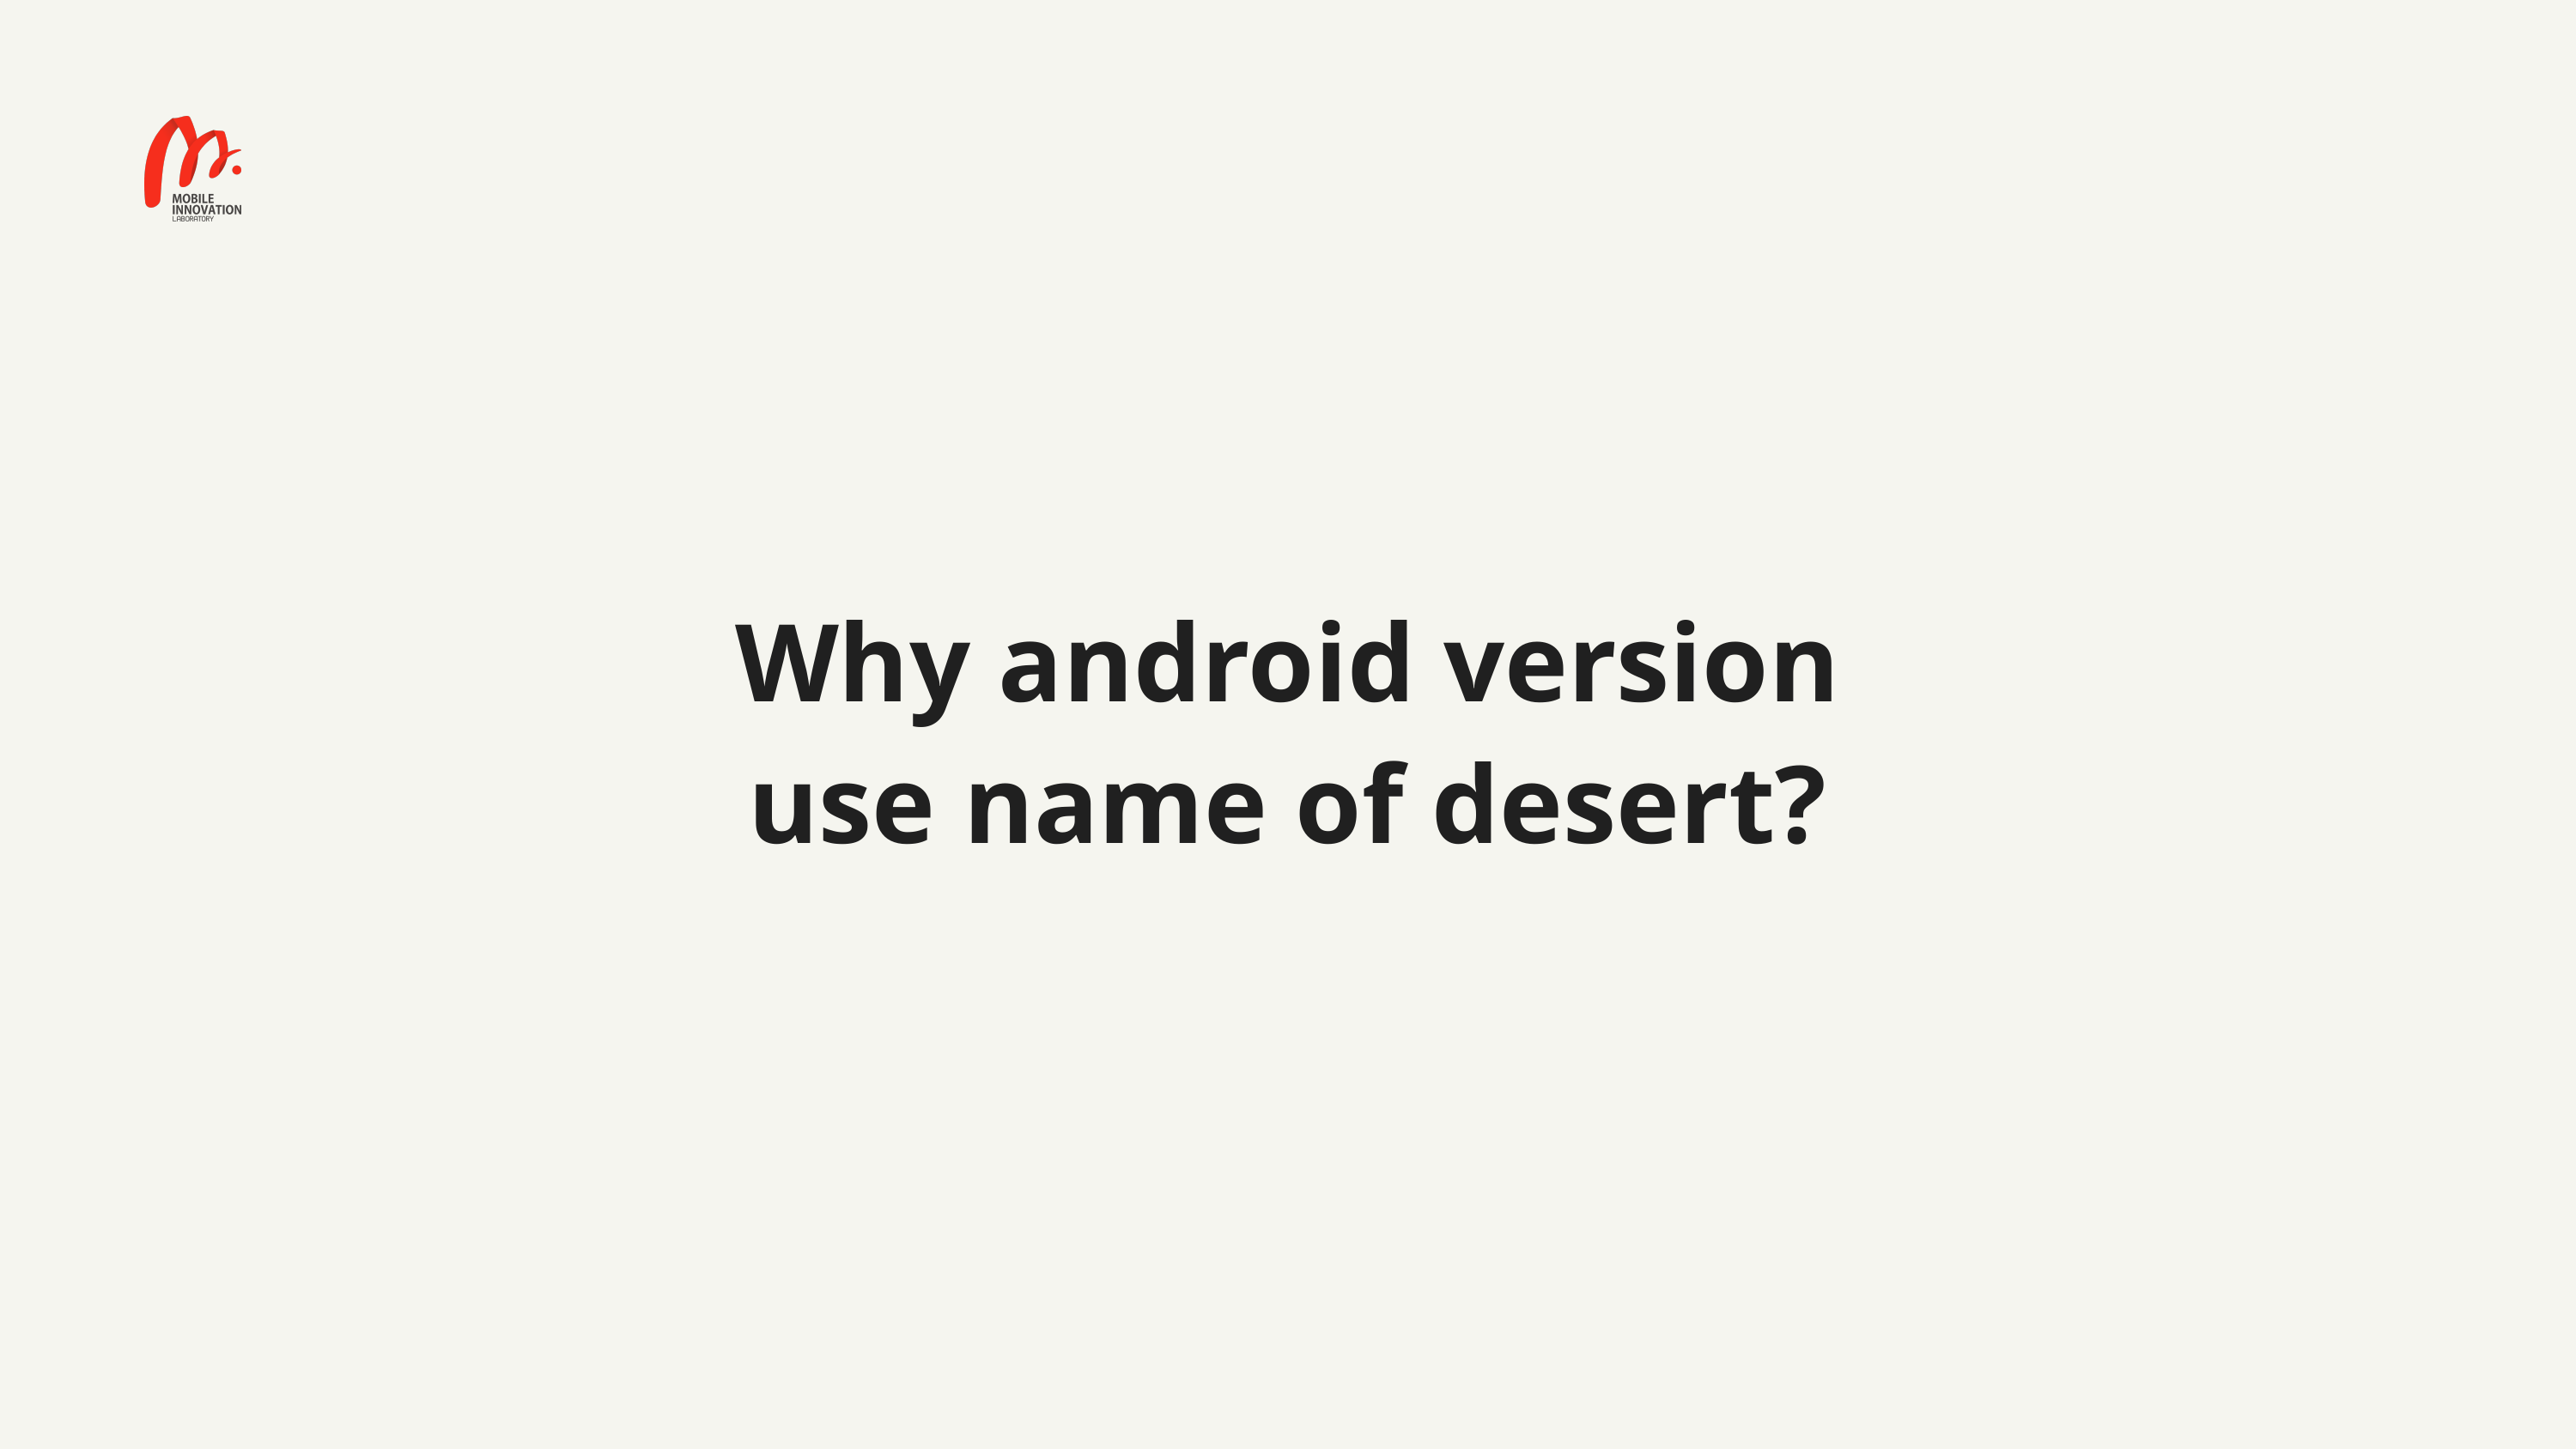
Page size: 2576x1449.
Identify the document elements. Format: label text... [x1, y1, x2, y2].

text_box Why android version use name of desert? [638, 581, 1938, 865]
picture [144, 116, 241, 221]
